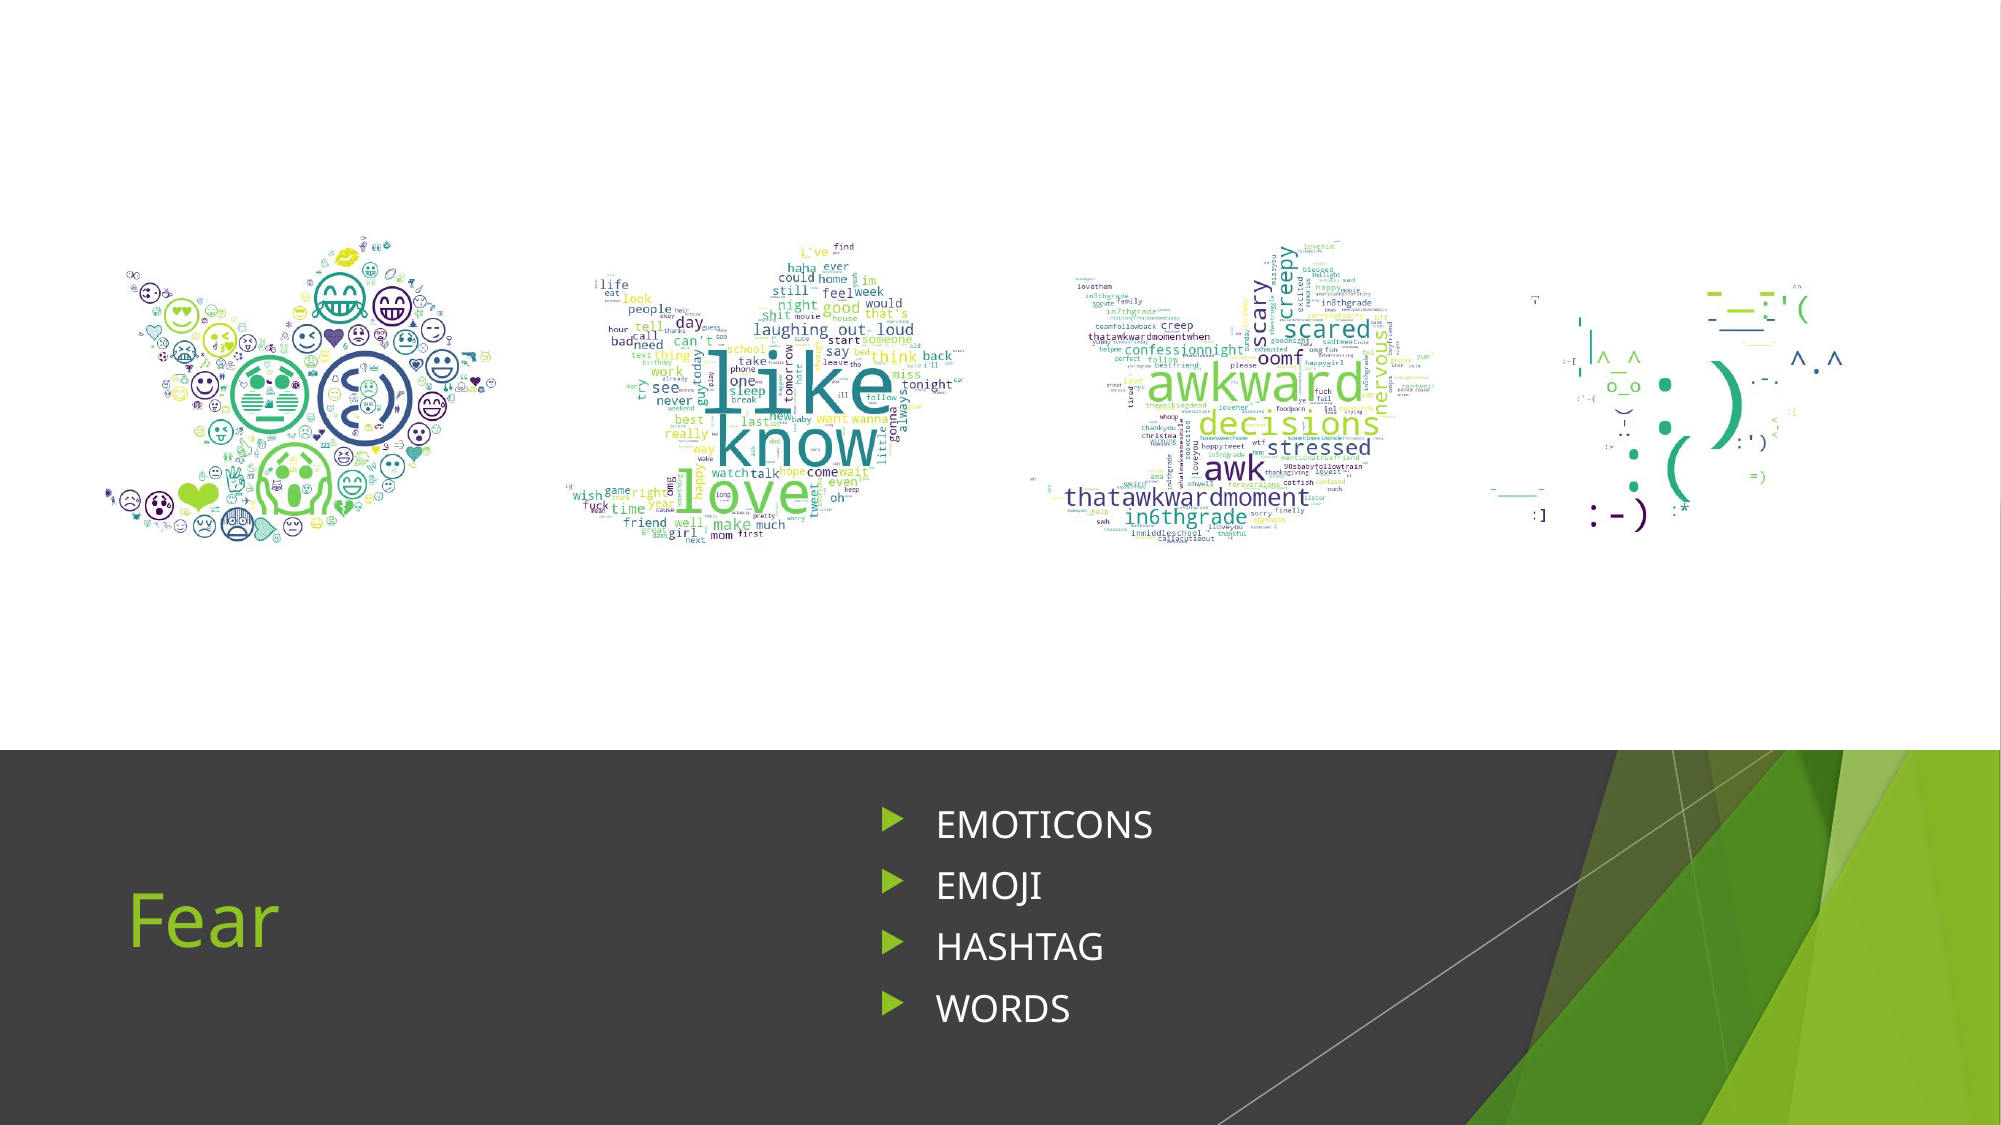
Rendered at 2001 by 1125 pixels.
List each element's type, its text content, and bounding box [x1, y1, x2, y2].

picture [1025, 160, 1434, 618]
picture [104, 159, 514, 618]
picture [1485, 159, 1895, 618]
picture [565, 159, 974, 618]
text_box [1217, 0, 2000, 1125]
text_box [0, 0, 1214, 751]
text_box [0, 751, 1212, 1125]
title Fear [111, 789, 840, 1046]
list EMOTICONS EMOJI HASHTAG WORDS [864, 789, 1212, 1047]
